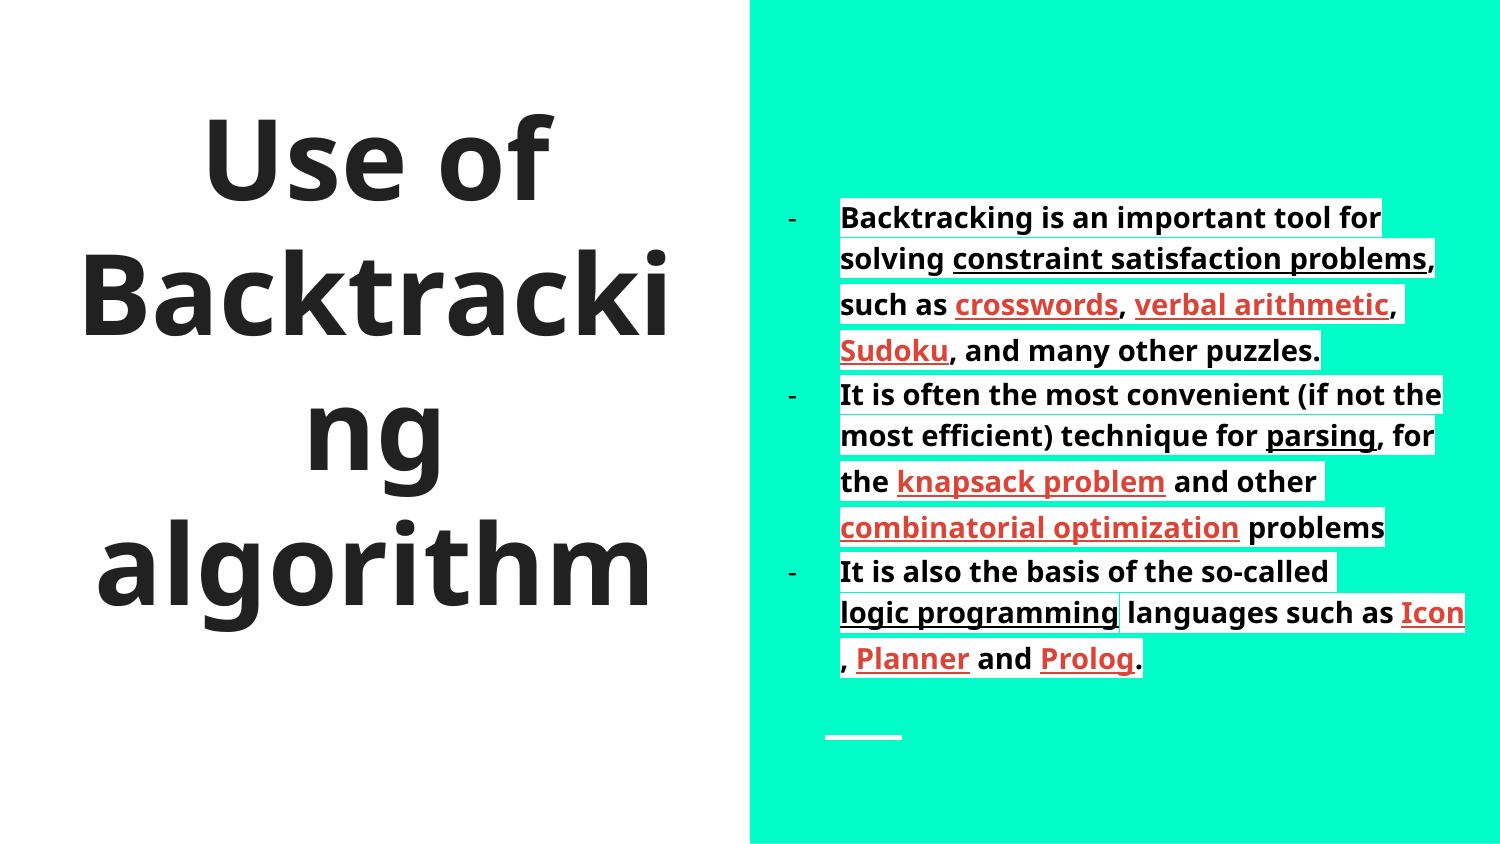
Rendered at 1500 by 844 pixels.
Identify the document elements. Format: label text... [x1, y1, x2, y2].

list Backtracking is an important tool for solving constraint satisfaction problems, such as crosswords, verbal arithmetic, Sudoku, and many other puzzles. It is often the most convenient (if not the most efficient) technique for parsing, for the knapsack problem and other combinatorial optimization problems It is also the basis of the so-called logic programming languages such as Icon, Planner and Prolog. [750, 134, 1483, 741]
title Use of Backtracking algorithm [43, 232, 708, 466]
subtitle [43, 466, 708, 688]
